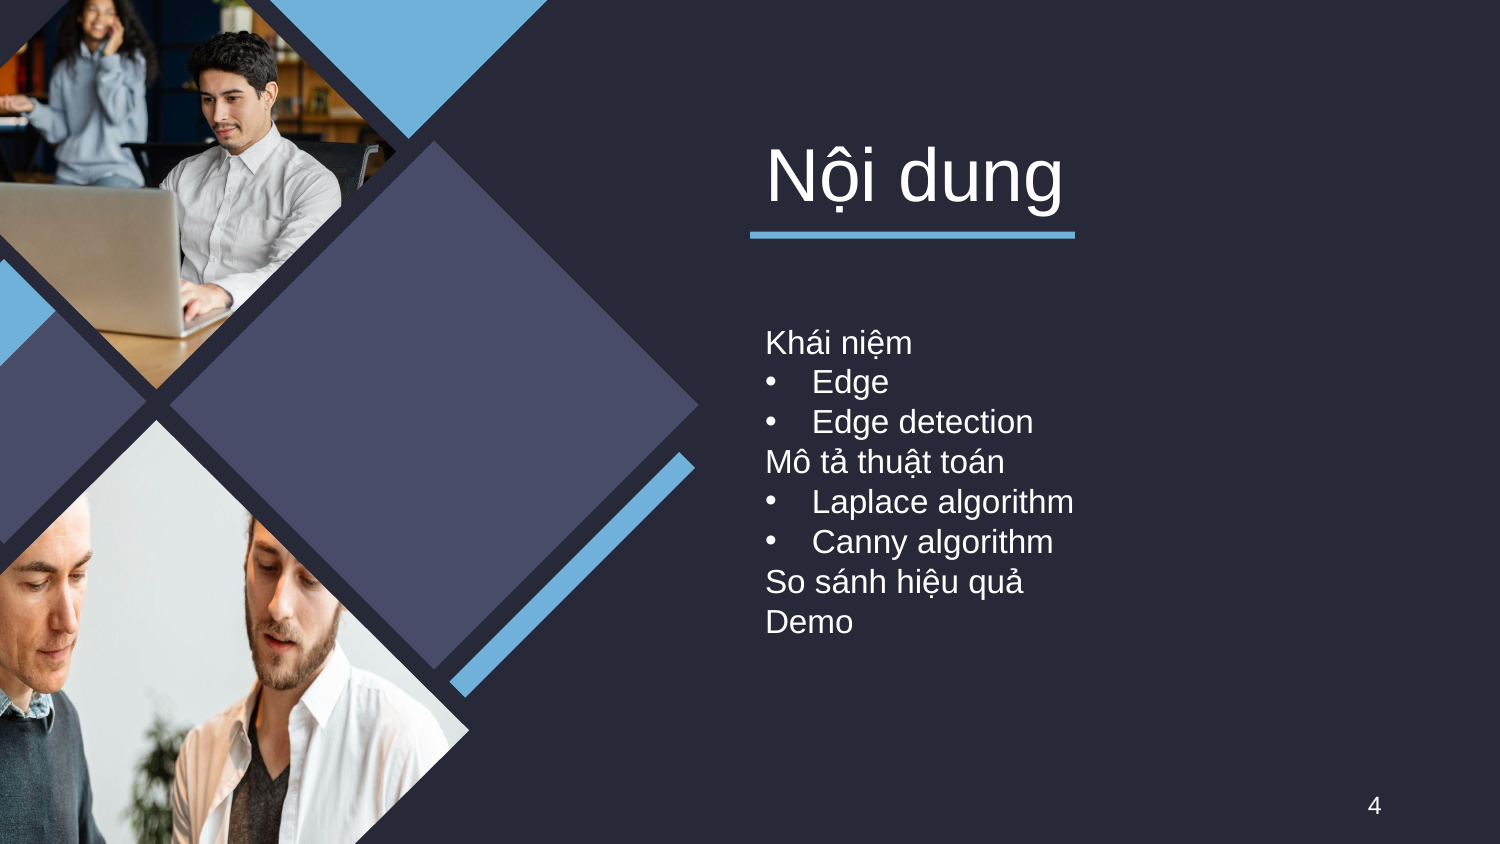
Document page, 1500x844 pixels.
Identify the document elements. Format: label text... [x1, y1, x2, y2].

picture [0, 0, 397, 390]
title Nội dung [750, 133, 1383, 231]
text_box [750, 231, 1075, 239]
subtitle Khái niệm Edge Edge detection Mô tả thuật toán Laplace algorithm Canny algorithm So sánh hiệu quả Demo [750, 252, 1383, 709]
slide_number 4 [1059, 782, 1397, 828]
picture [0, 419, 470, 844]
